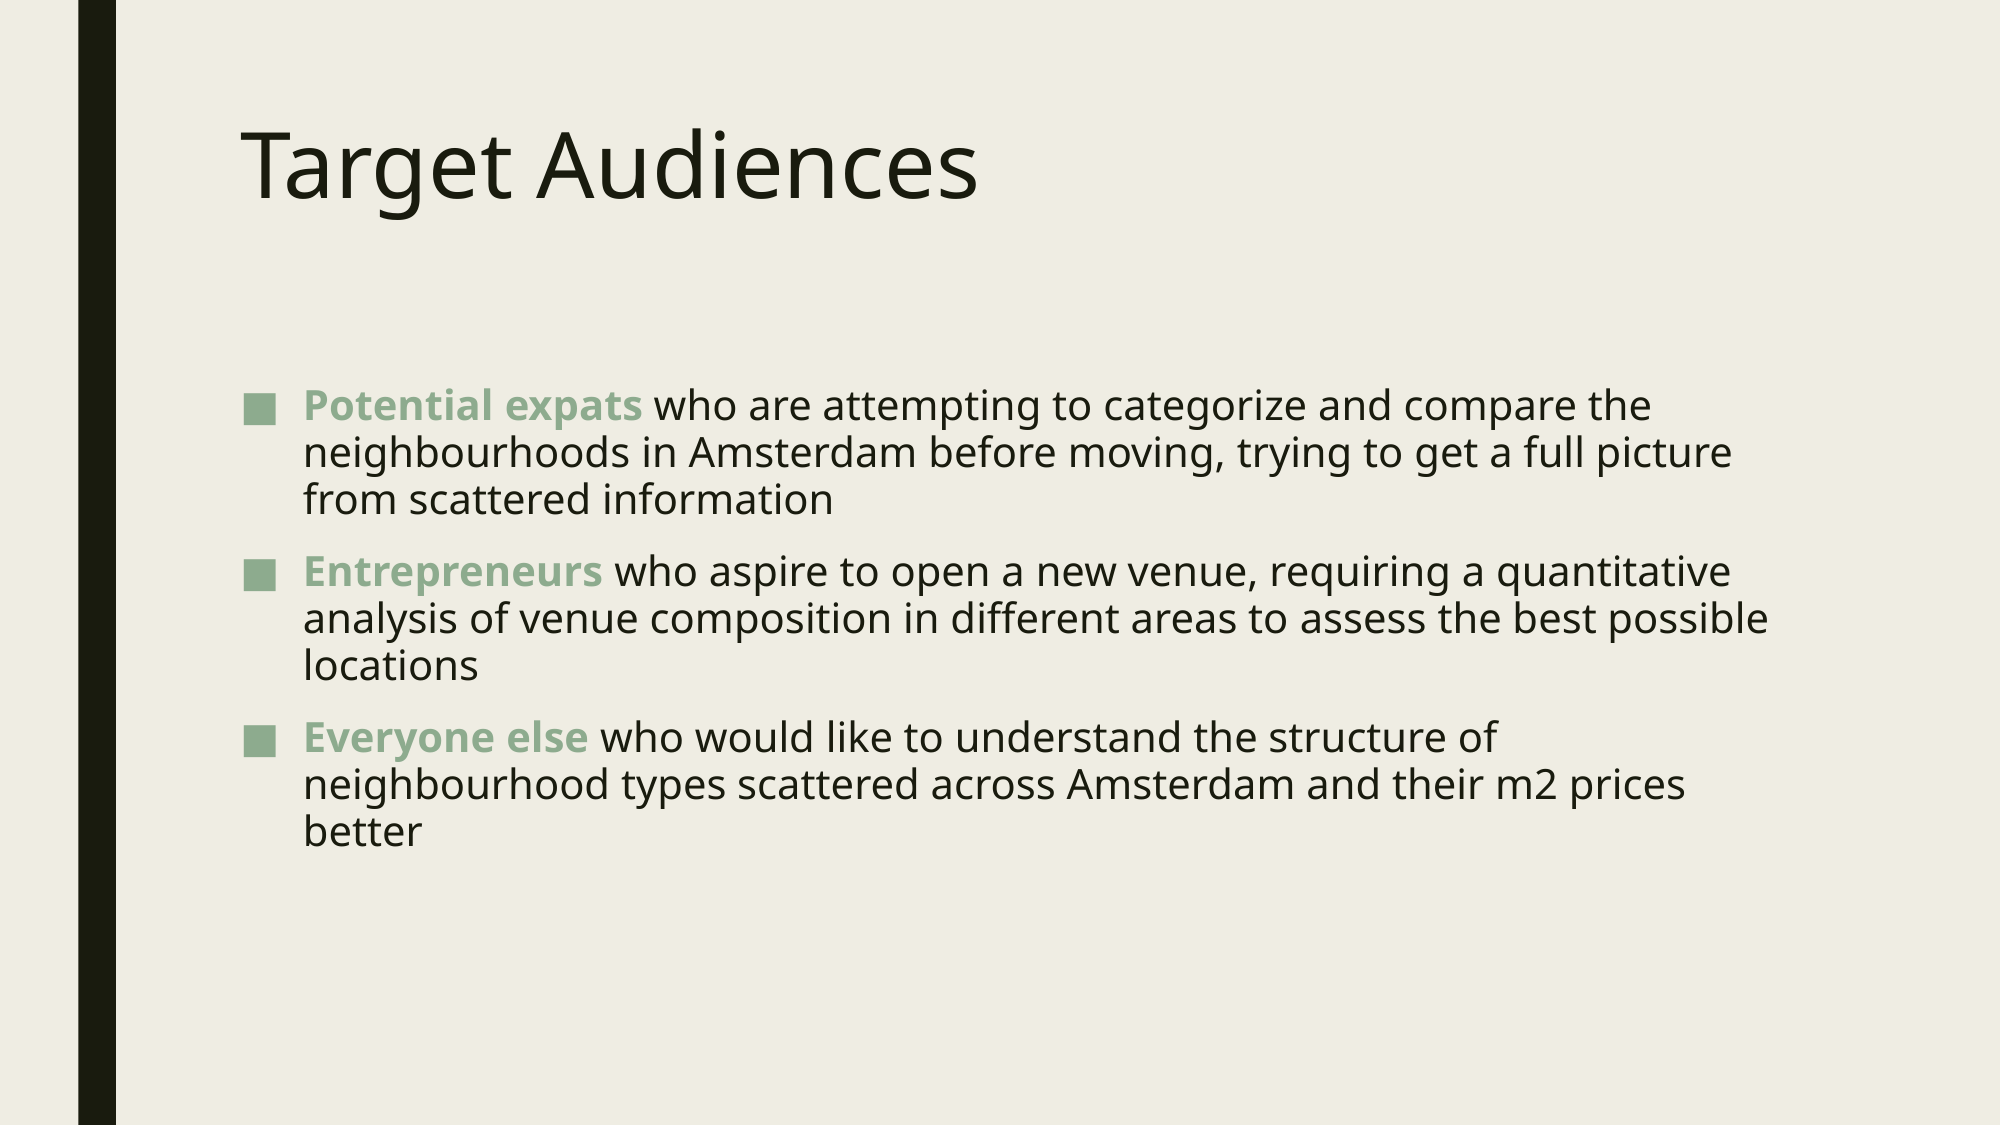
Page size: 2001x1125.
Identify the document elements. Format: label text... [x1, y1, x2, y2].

title Target Audiences [225, 112, 1800, 357]
list Potential expats who are attempting to categorize and compare the neighbourhoods in Amsterdam before moving, trying to get a full picture from scattered information Entrepreneurs who aspire to open a new venue, requiring a quantitative analysis of venue composition in different areas to assess the best possible locations Everyone else who would like to understand the structure of neighbourhood types scattered across Amsterdam and their m2 prices better [225, 375, 1800, 864]
